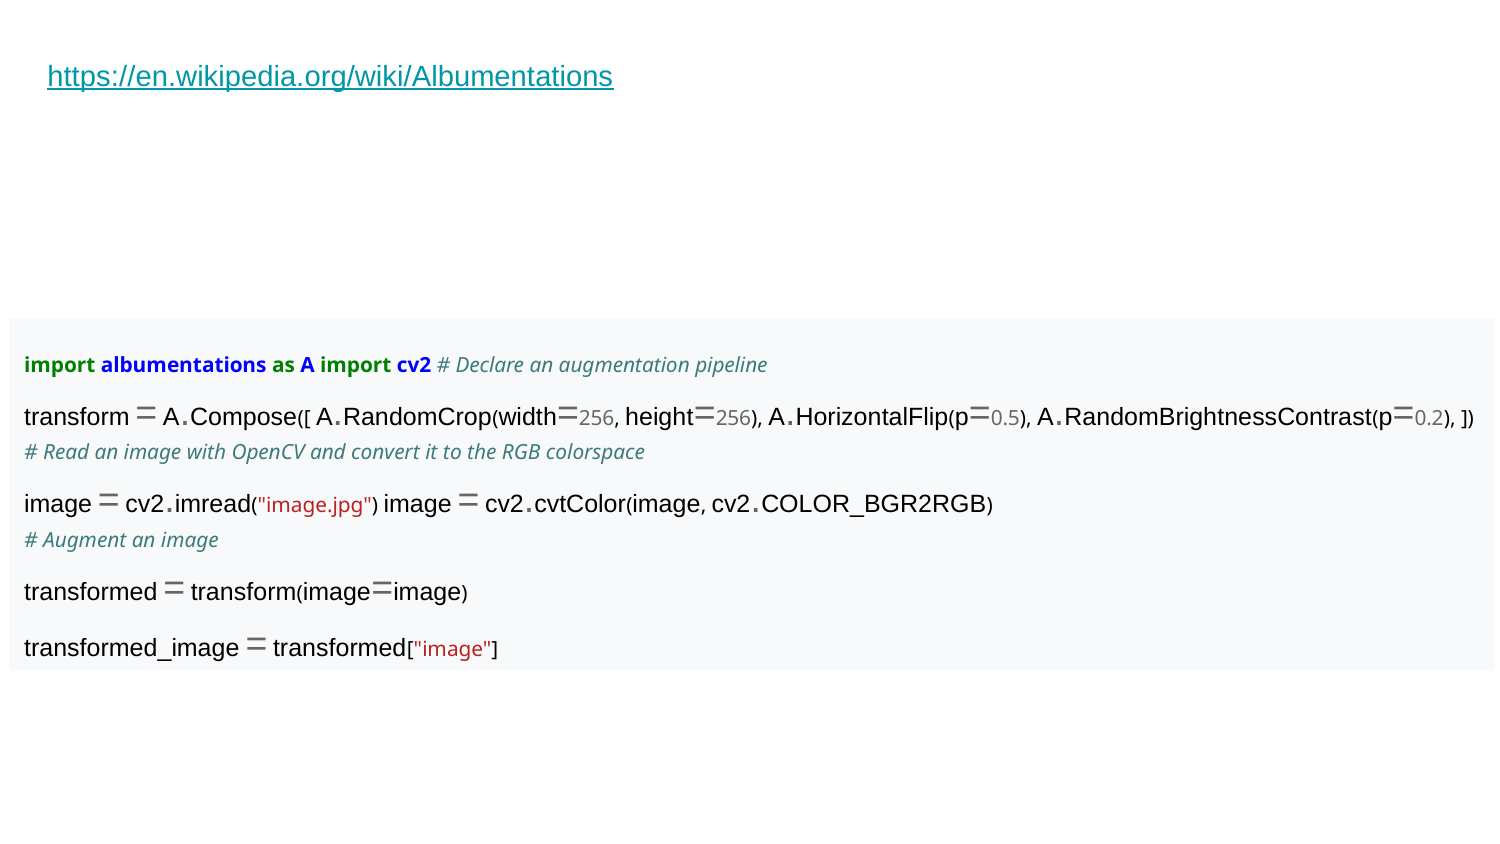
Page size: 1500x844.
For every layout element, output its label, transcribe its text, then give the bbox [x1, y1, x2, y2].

text_box https://en.wikipedia.org/wiki/Albumentations [32, 49, 783, 135]
text_box import albumentations as A import cv2 # Declare an augmentation pipeline transform = A.Compose([ A.RandomCrop(width=256, height=256), A.HorizontalFlip(p=0.5), A.RandomBrightnessContrast(p=0.2), ]) # Read an image with OpenCV and convert it to the RGB colorspace image = cv2.imread("image.jpg") image = cv2.cvtColor(image, cv2.COLOR_BGR2RGB) # Augment an image transformed = transform(image=image) transformed_image = transformed["image"] [9, 318, 1495, 672]
